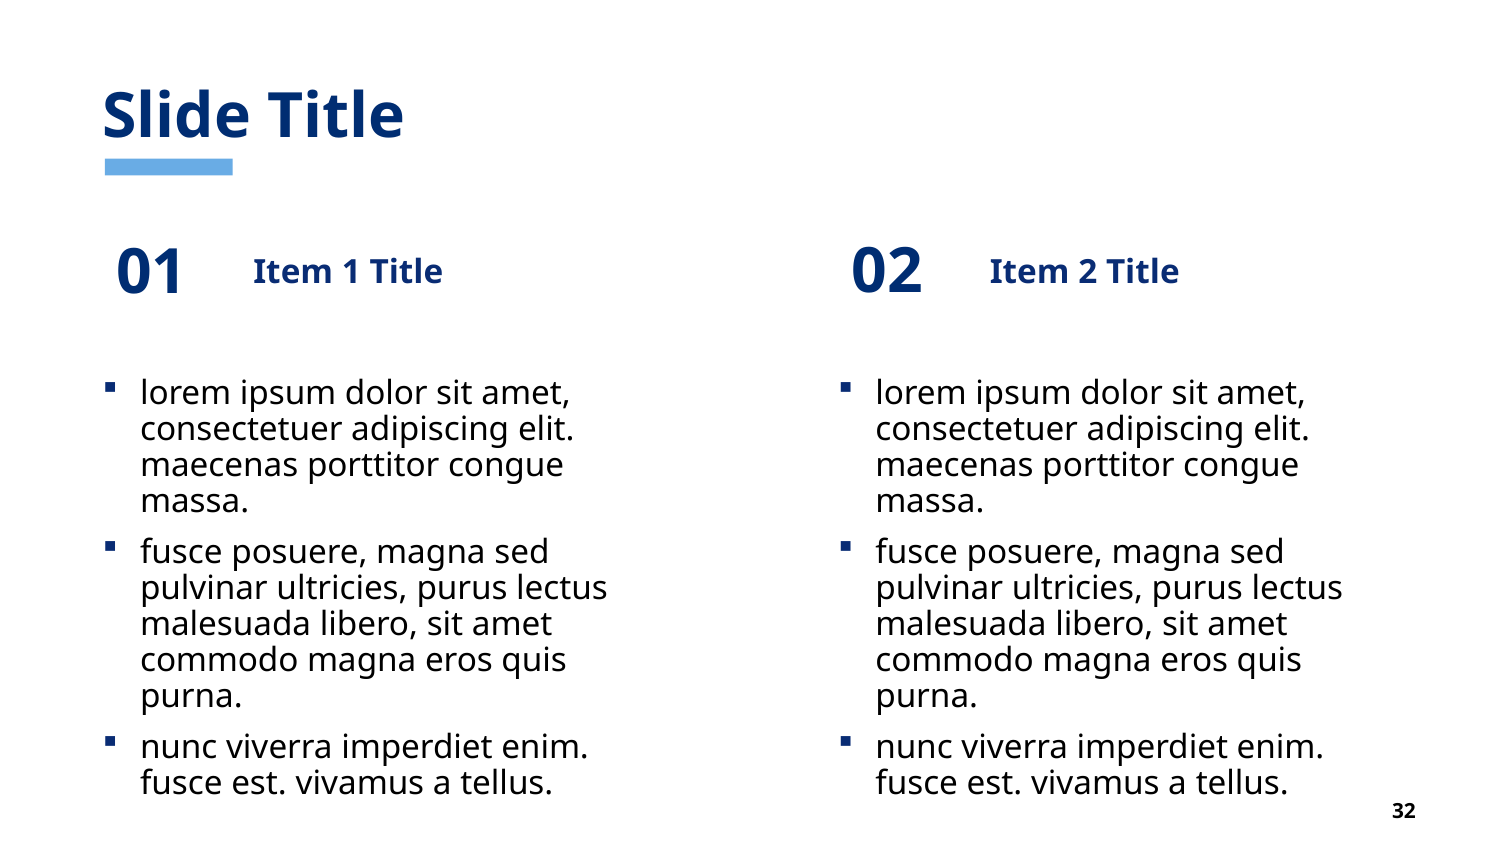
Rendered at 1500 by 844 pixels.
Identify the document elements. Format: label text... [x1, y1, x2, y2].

list lorem ipsum dolor sit amet, consectetuer adipiscing elit. maecenas porttitor congue massa. fusce posuere, magna sed pulvinar ultricies, purus lectus malesuada libero, sit amet commodo magna eros quis purna. nunc viverra imperdiet enim. fusce est. vivamus a tellus. [823, 368, 1413, 749]
list lorem ipsum dolor sit amet, consectetuer adipiscing elit. maecenas porttitor congue massa. fusce posuere, magna sed pulvinar ultricies, purus lectus malesuada libero, sit amet commodo magna eros quis purna. nunc viverra imperdiet enim. fusce est. vivamus a tellus. [87, 368, 677, 749]
list 02 [823, 230, 952, 315]
list Item 2 Title [975, 231, 1412, 315]
title Slide Title [87, 17, 1414, 159]
list 01 [87, 231, 216, 315]
list Item 1 Title [238, 231, 677, 315]
